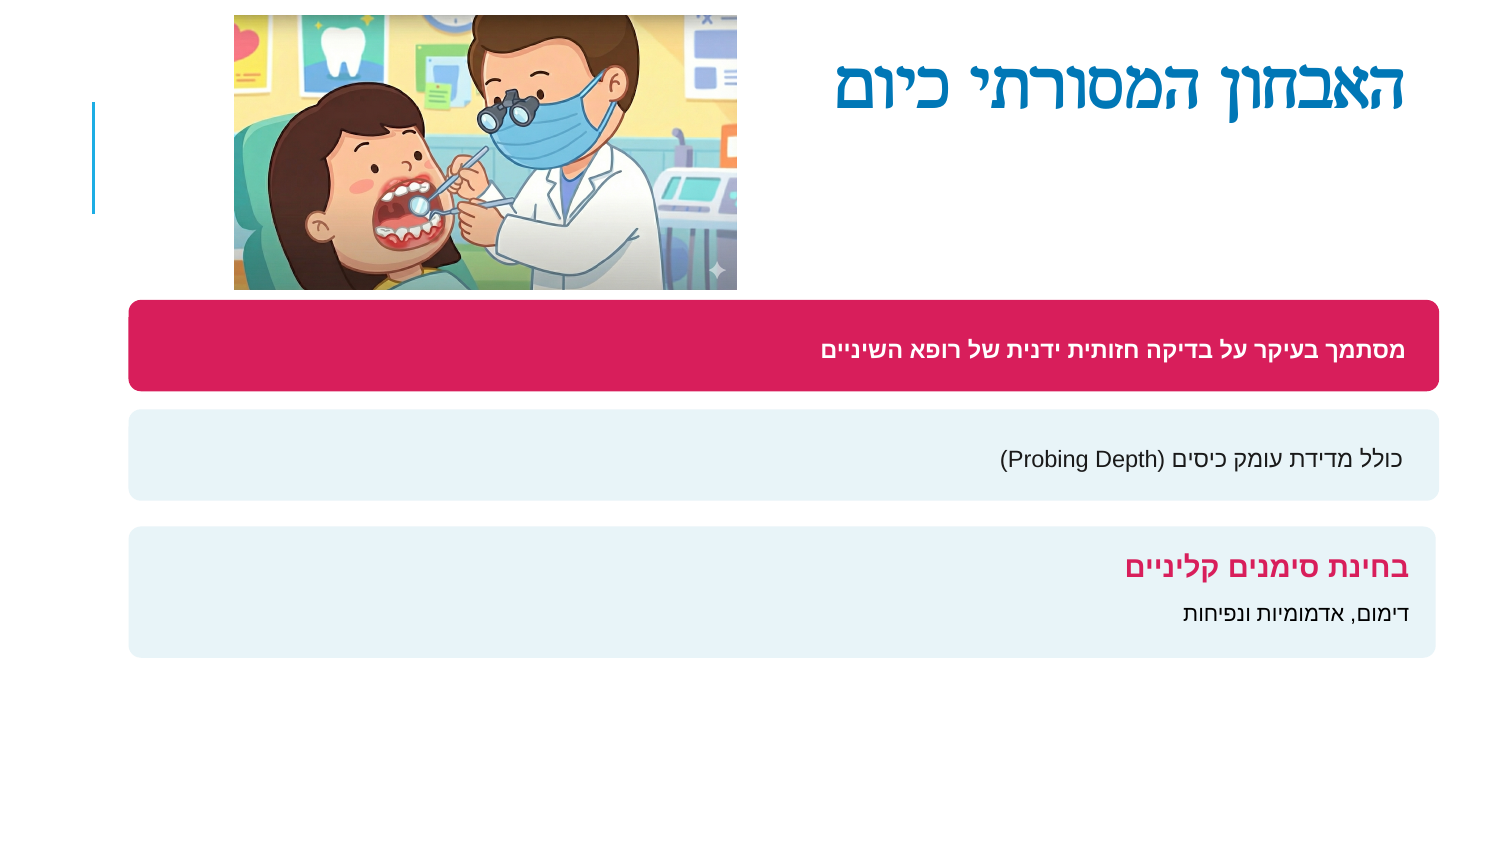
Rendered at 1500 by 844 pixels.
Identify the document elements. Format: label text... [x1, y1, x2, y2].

text_box בחינת סימנים קליניים [64, 550, 1410, 584]
text_box [128, 526, 1436, 658]
text_box [128, 409, 1440, 501]
text_box כולל מדידת עומק כיסים (Probing Depth) [64, 437, 1410, 473]
text_box [128, 299, 1440, 392]
text_box דימום, אדמומיות ונפיחות [149, 592, 1410, 626]
text_box מסתמך בעיקר על בדיקה חזותית ידנית של רופא השיניים [60, 328, 1406, 364]
text_box האבחון המסורתי כיום [734, 10, 1438, 139]
picture [234, 15, 737, 291]
